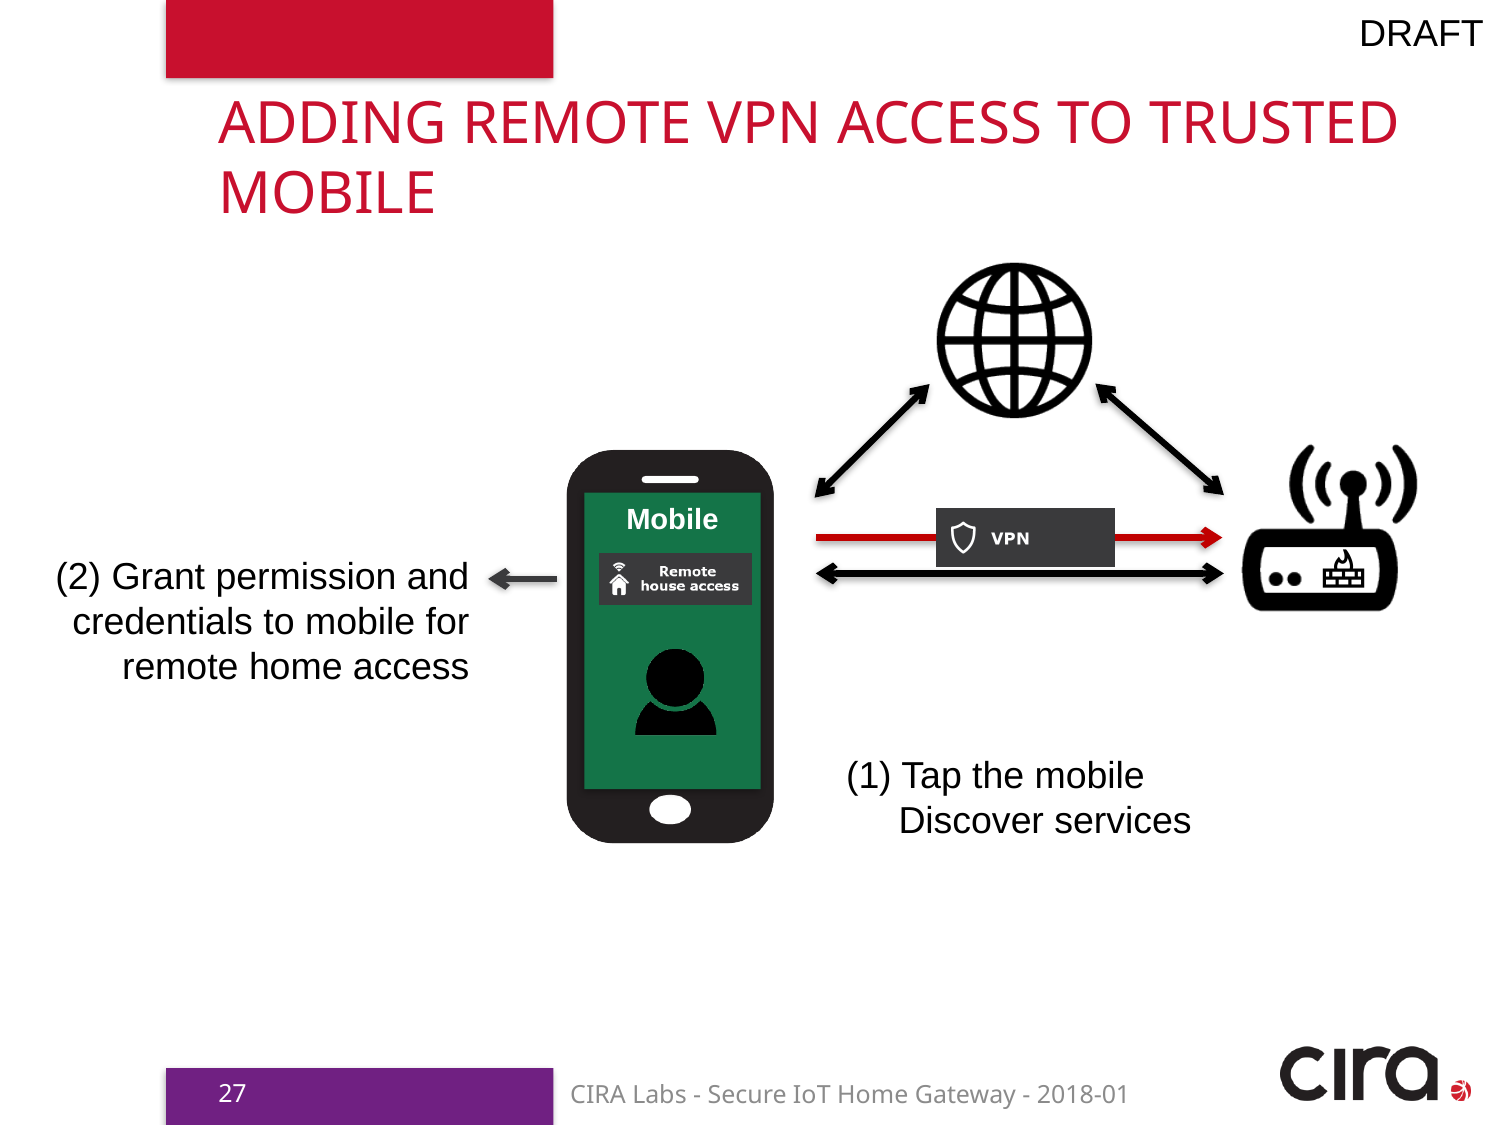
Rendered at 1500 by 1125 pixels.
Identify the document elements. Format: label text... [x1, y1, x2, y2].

picture [1280, 1046, 1471, 1101]
picture [936, 508, 1115, 568]
text_box (2) Grant permission and credentials to mobile for remote home access [25, 544, 485, 695]
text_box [1095, 383, 1225, 496]
slide_number 27 [203, 1064, 554, 1125]
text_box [556, 438, 784, 855]
footer CIRA Labs - Secure IoT Home Gateway - 2018-01 [555, 1066, 1312, 1125]
picture [1232, 431, 1428, 626]
picture [931, 257, 1098, 424]
picture [620, 635, 732, 747]
text_box (1) Tap the mobile Discover services [831, 743, 1207, 893]
title adding remote vpn access to trusted mobile [203, 78, 1422, 266]
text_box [814, 383, 930, 498]
